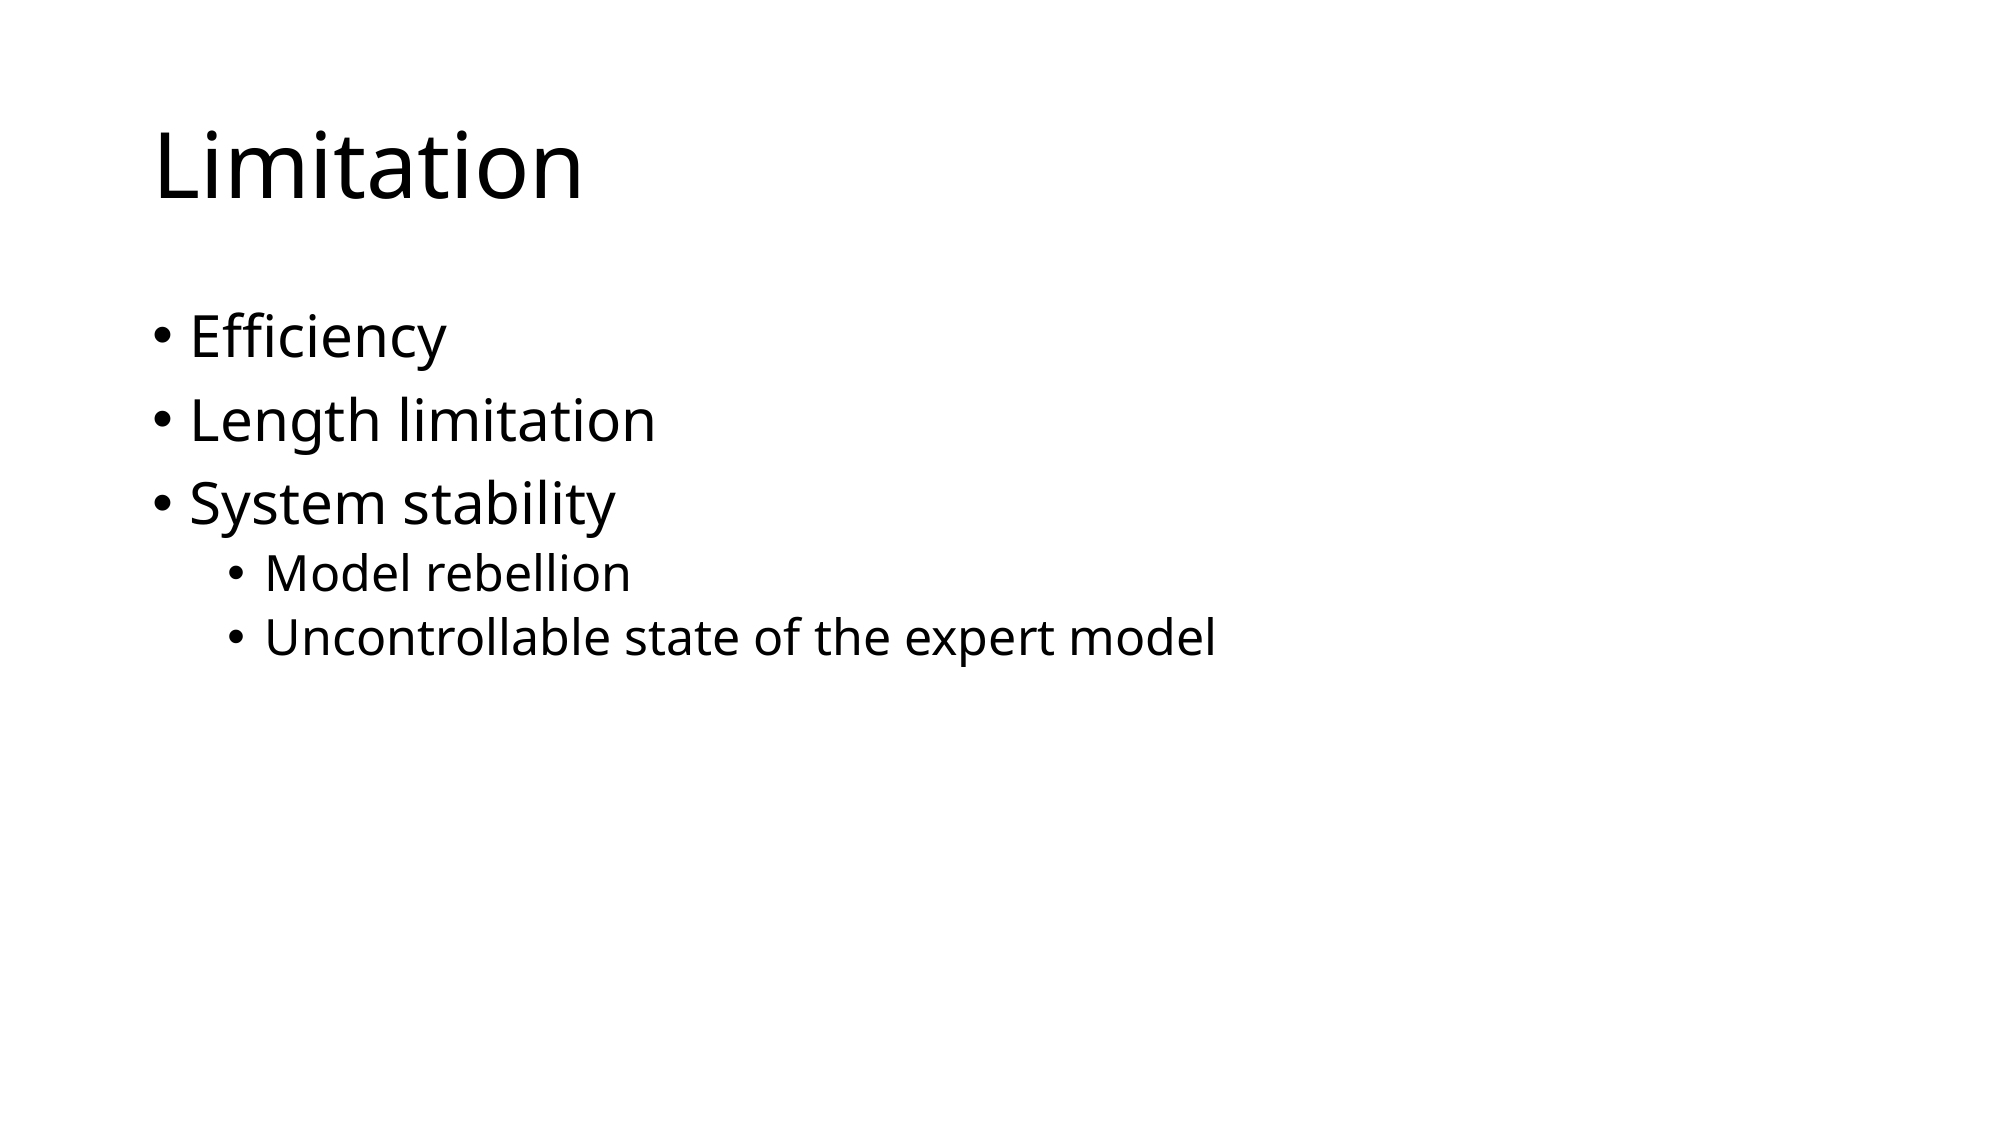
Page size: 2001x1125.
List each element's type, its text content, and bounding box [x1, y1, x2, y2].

list Efficiency Length limitation System stability Model rebellion Uncontrollable state of the expert model [137, 299, 1863, 1014]
title Limitation [137, 59, 1863, 278]
